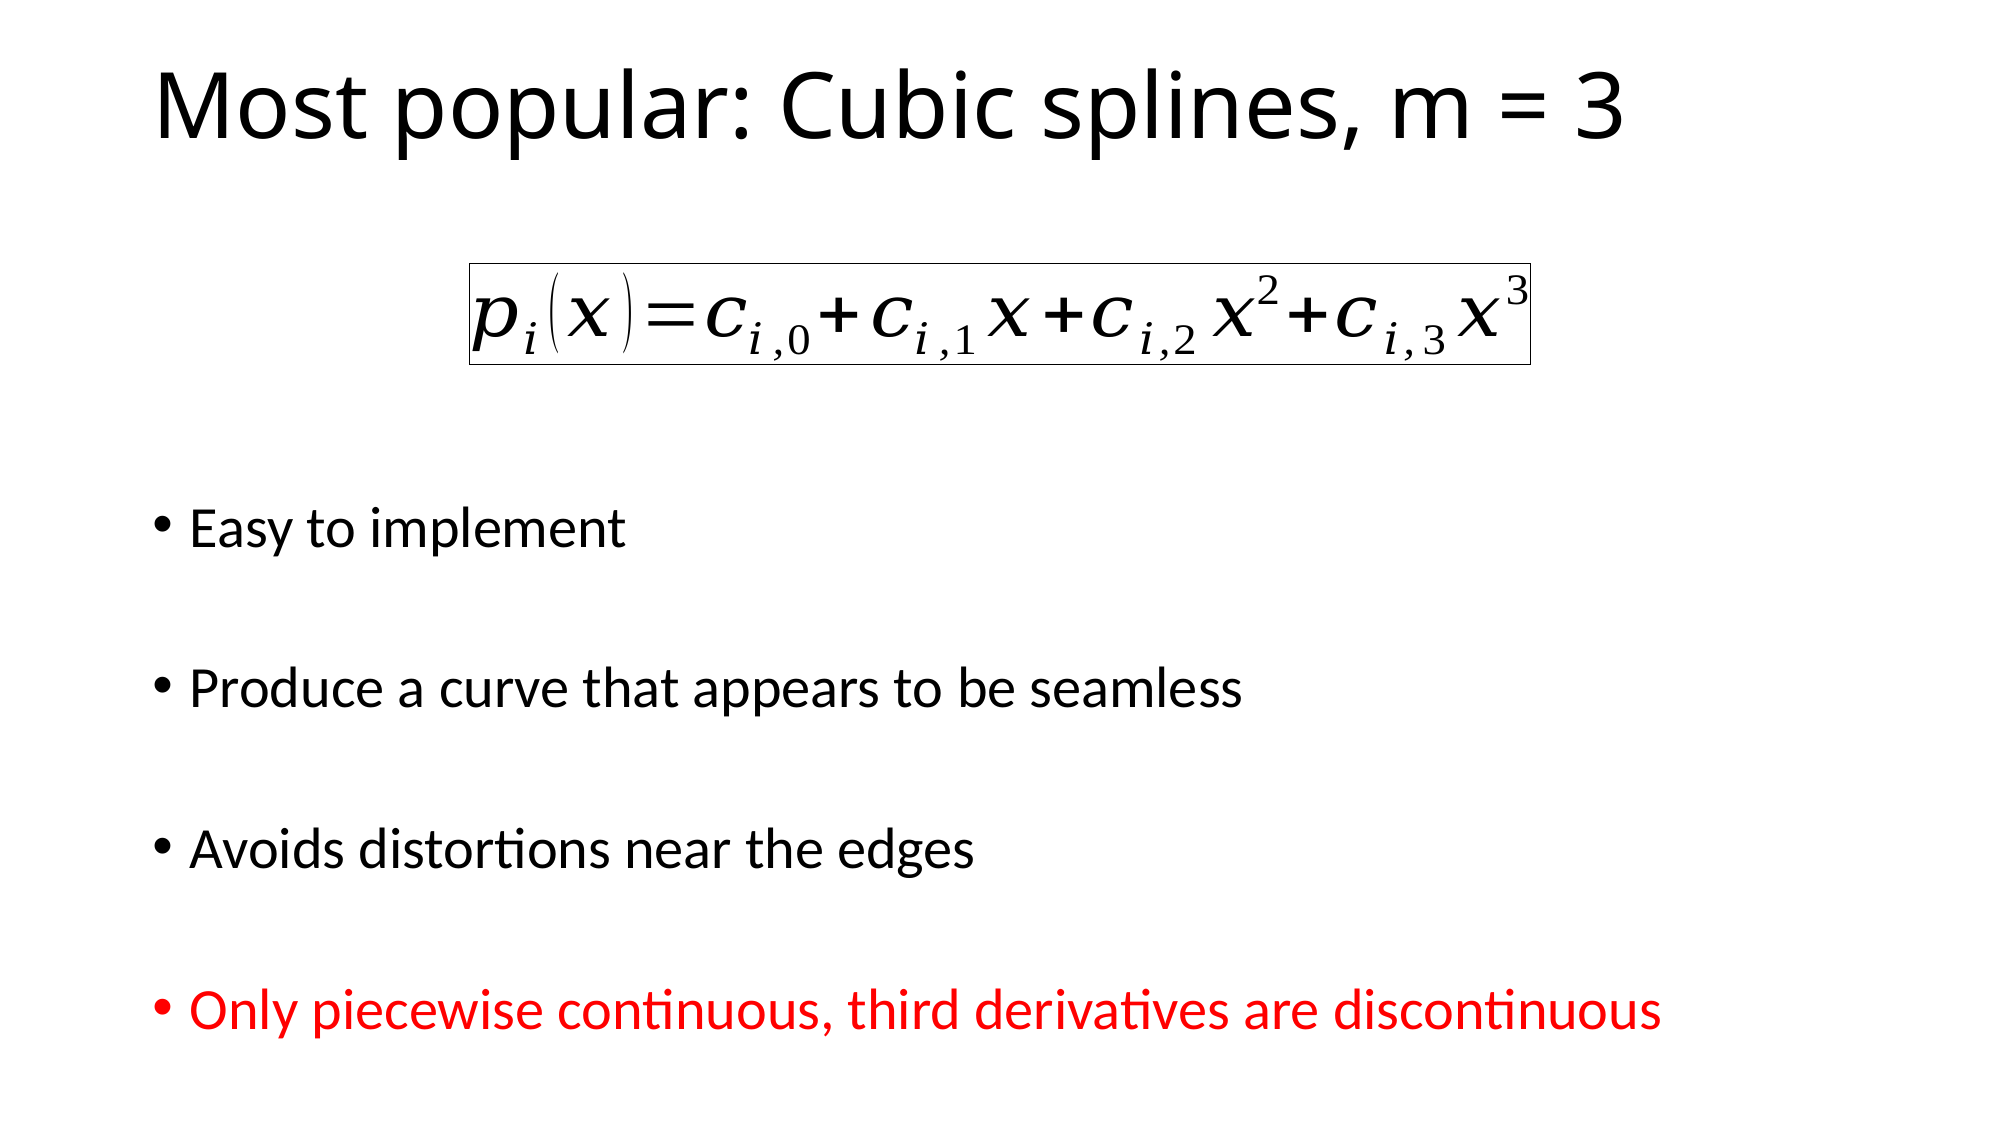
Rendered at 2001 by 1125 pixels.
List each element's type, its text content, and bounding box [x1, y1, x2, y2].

title Most popular: Cubic splines, m = 3 [137, 0, 1863, 218]
list Easy to implement Produce a curve that appears to be seamless Avoids distortions near the edges Only piecewise continuous, third derivatives are discontinuous [137, 411, 1863, 1125]
